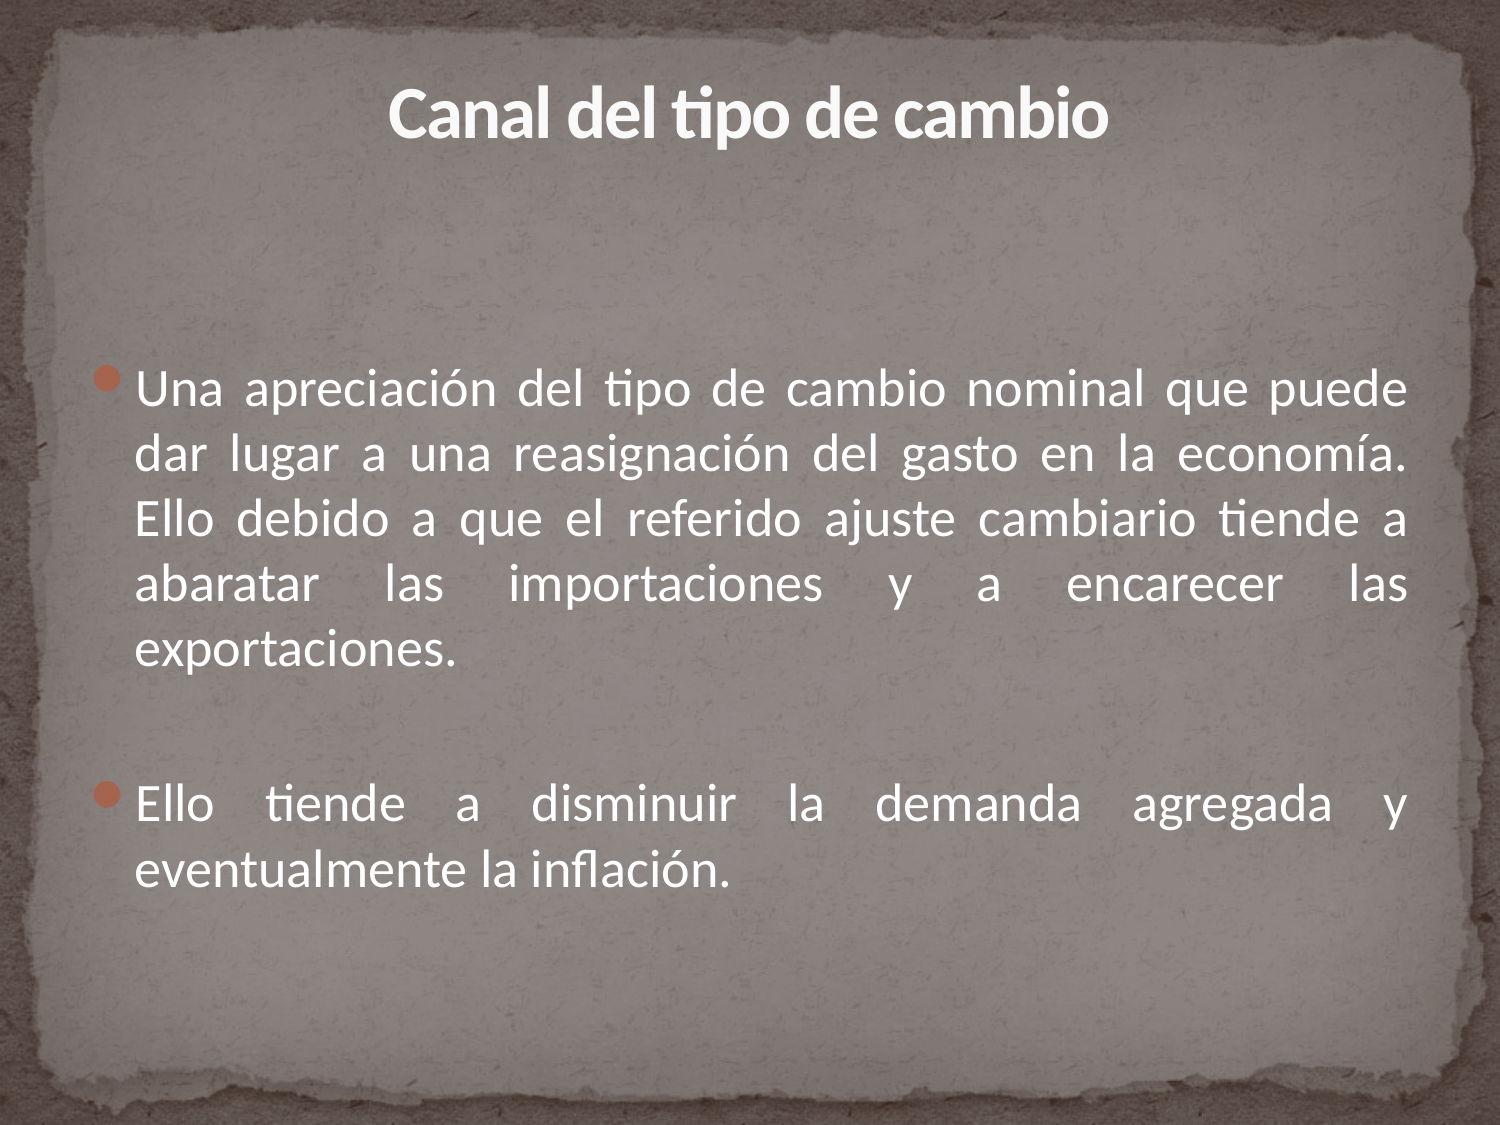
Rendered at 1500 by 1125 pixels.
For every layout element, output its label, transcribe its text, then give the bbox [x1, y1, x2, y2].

list Una apreciación del tipo de cambio nominal que puede dar lugar a una reasignación del gasto en la economía. Ello debido a que el referido ajuste cambiario tiende a abaratar las importaciones y a encarecer las exportaciones. Ello tiende a disminuir la demanda agregada y eventualmente la inflación. [75, 249, 1425, 1000]
title Canal del tipo de cambio [74, 42, 1425, 161]
